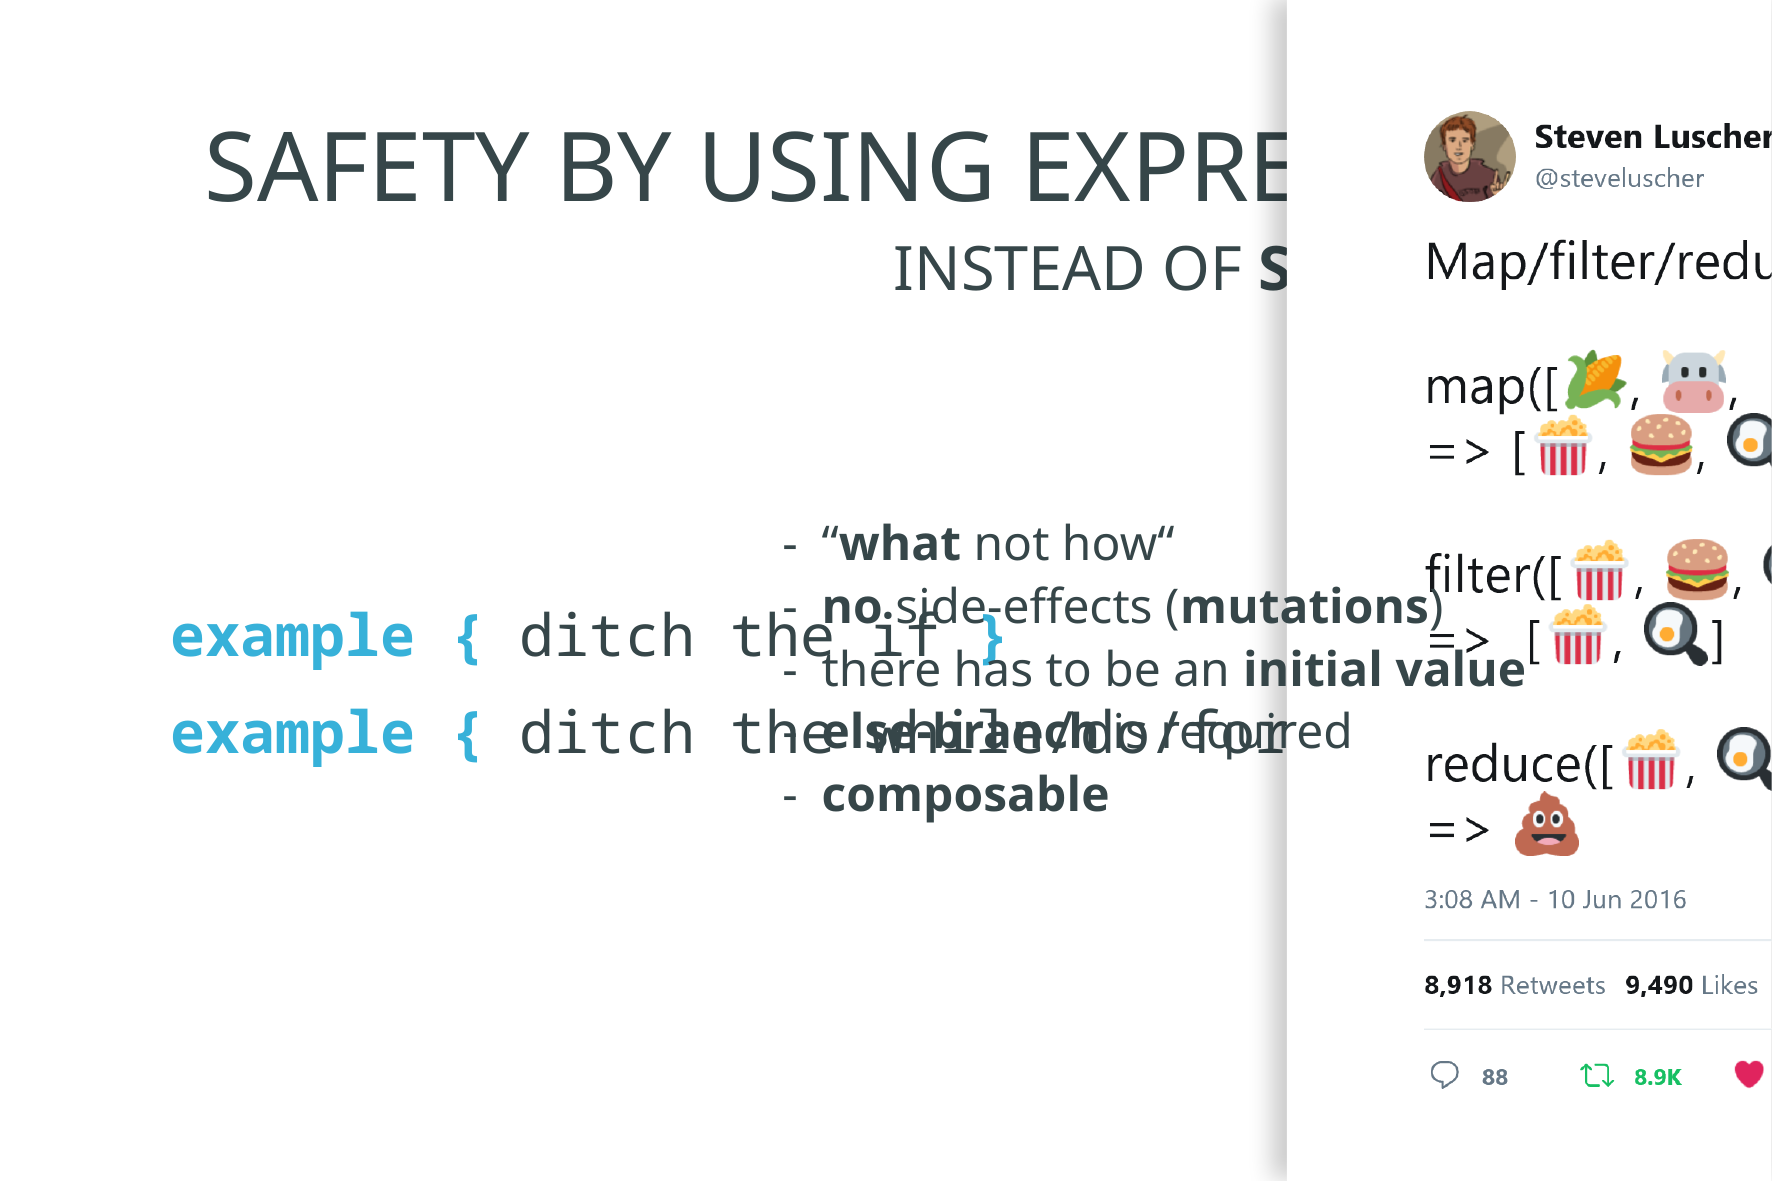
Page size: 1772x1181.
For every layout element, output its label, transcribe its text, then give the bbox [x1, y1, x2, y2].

text_box “what not how“ no side-effects (mutations) there has to be an initial value else-branch is required composable [767, 457, 1286, 884]
text_box example { ditch the while/do/for } [155, 687, 767, 773]
list instead of statements [114, 229, 1259, 344]
title Safety by using Expressions [114, 62, 1259, 229]
text_box example { ditch the if } [155, 590, 767, 676]
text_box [1286, 0, 1772, 1181]
